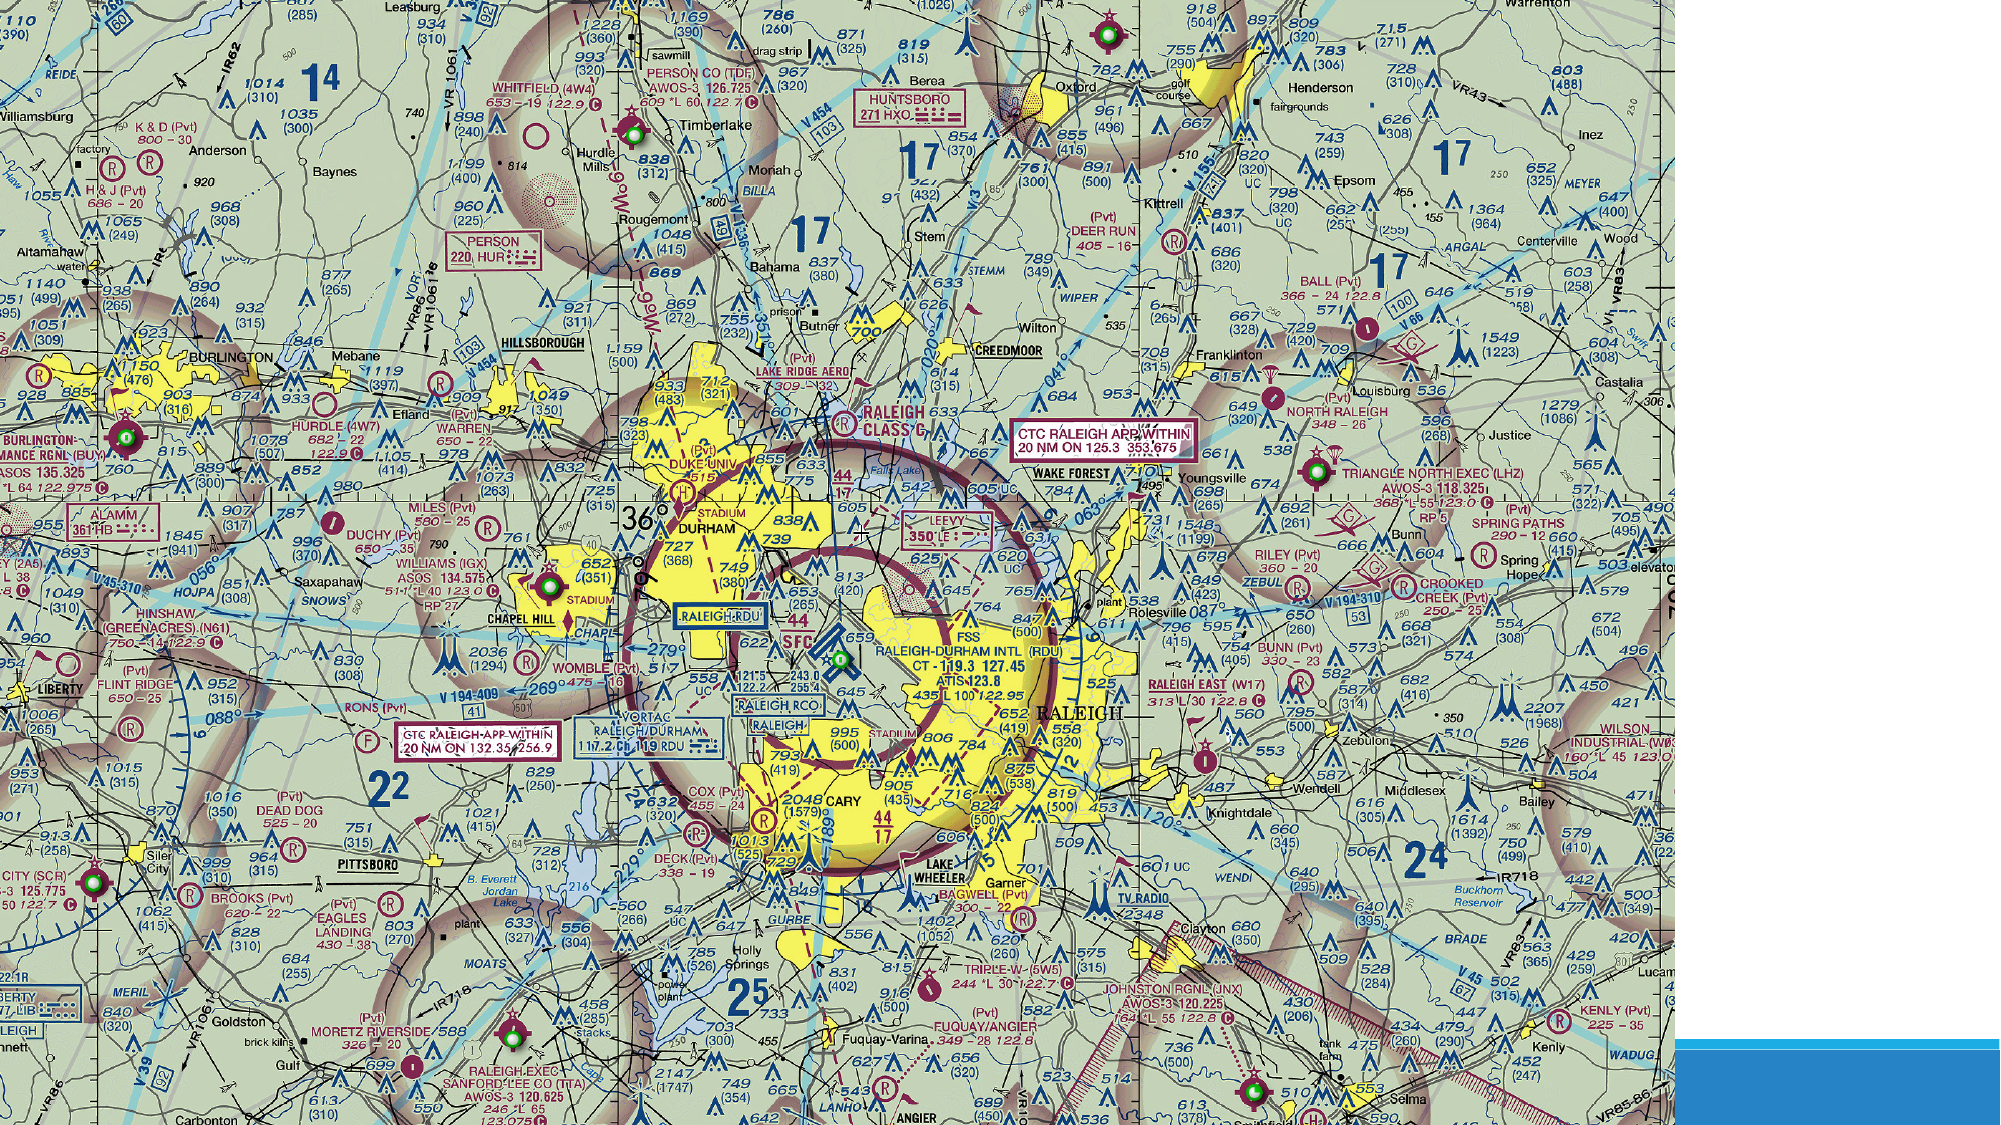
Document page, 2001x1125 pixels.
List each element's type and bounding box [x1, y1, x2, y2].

picture [0, 0, 1676, 1125]
